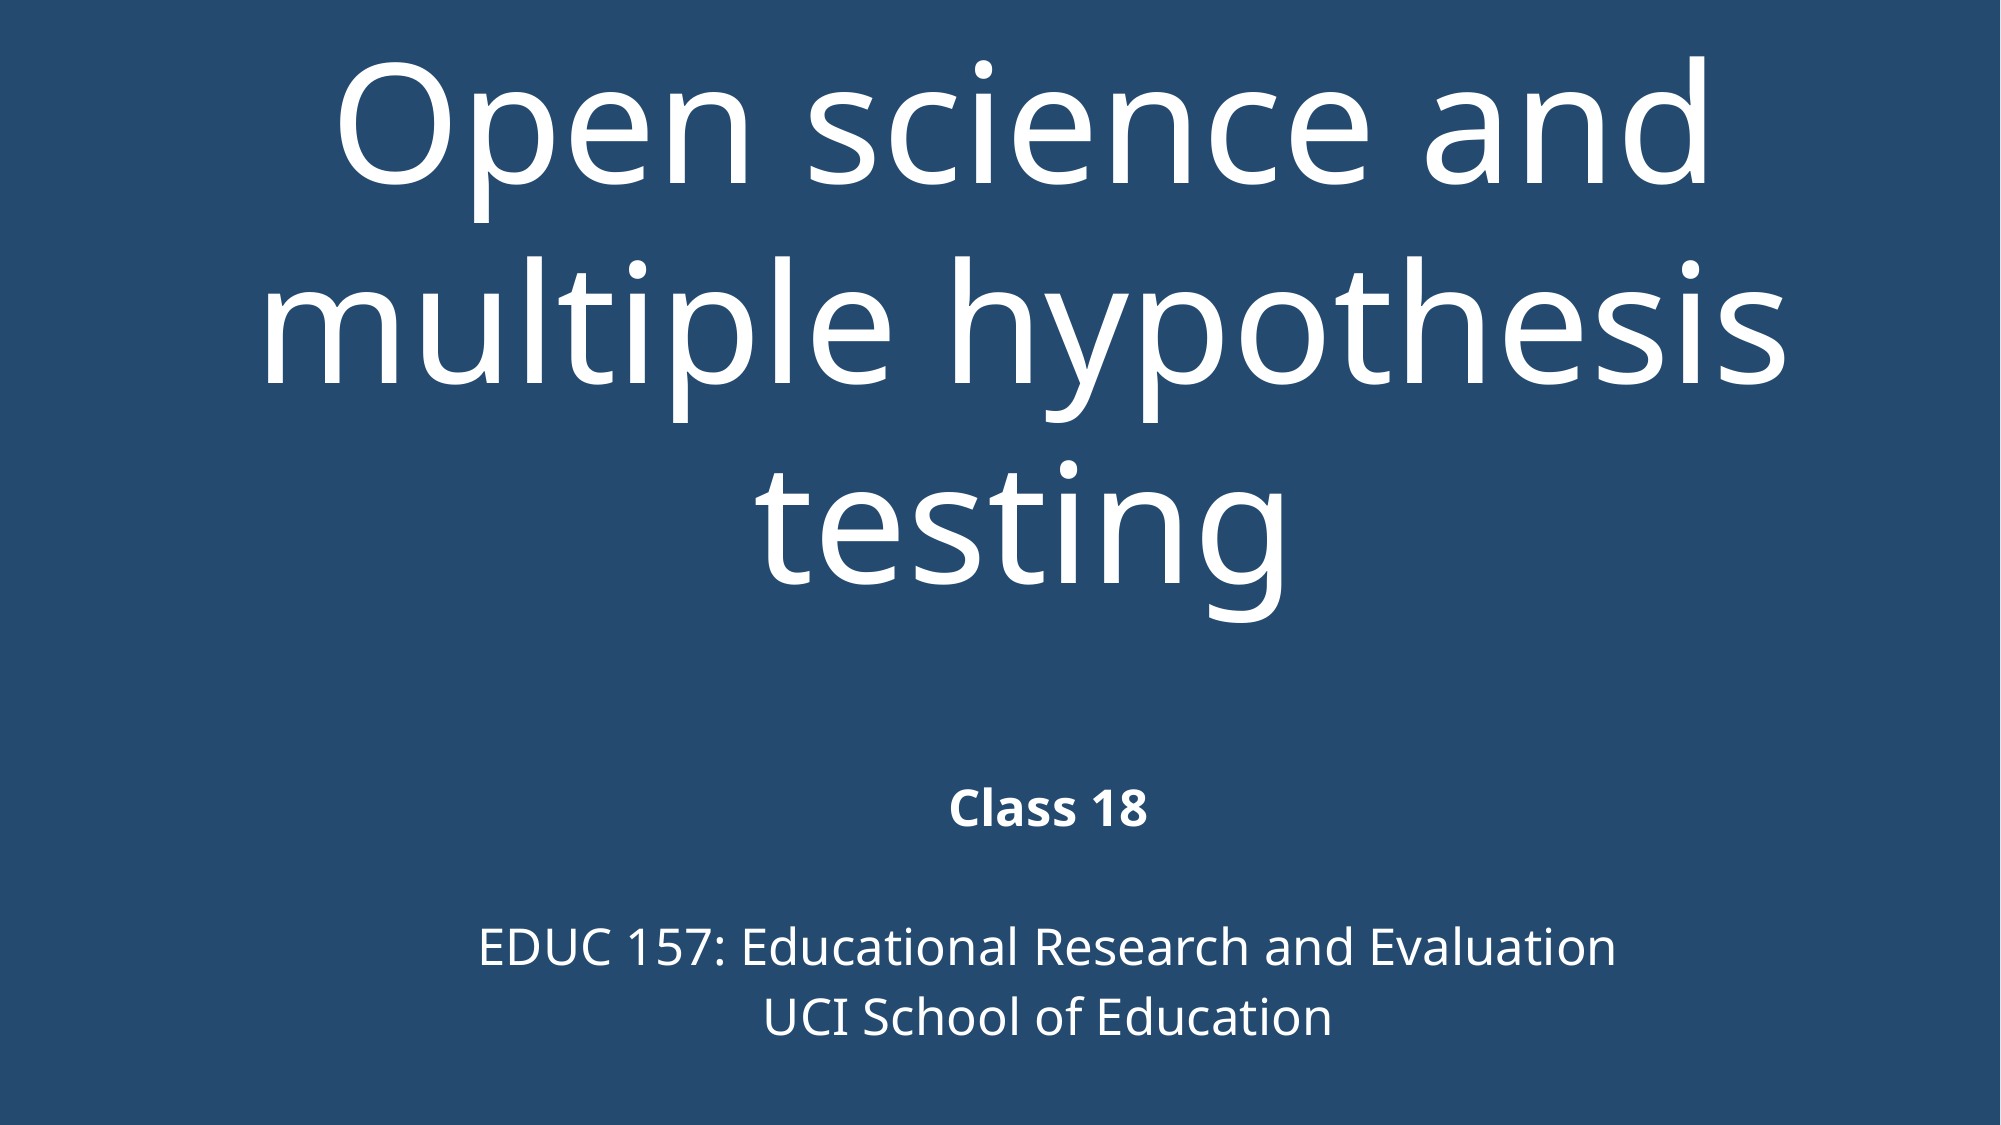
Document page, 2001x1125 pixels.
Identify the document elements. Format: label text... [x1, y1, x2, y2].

subtitle Class 18 EDUC 157: Educational Research and Evaluation UCI School of Education [340, 767, 1758, 1056]
title Open science and multiple hypothesis testing [65, 239, 1984, 625]
